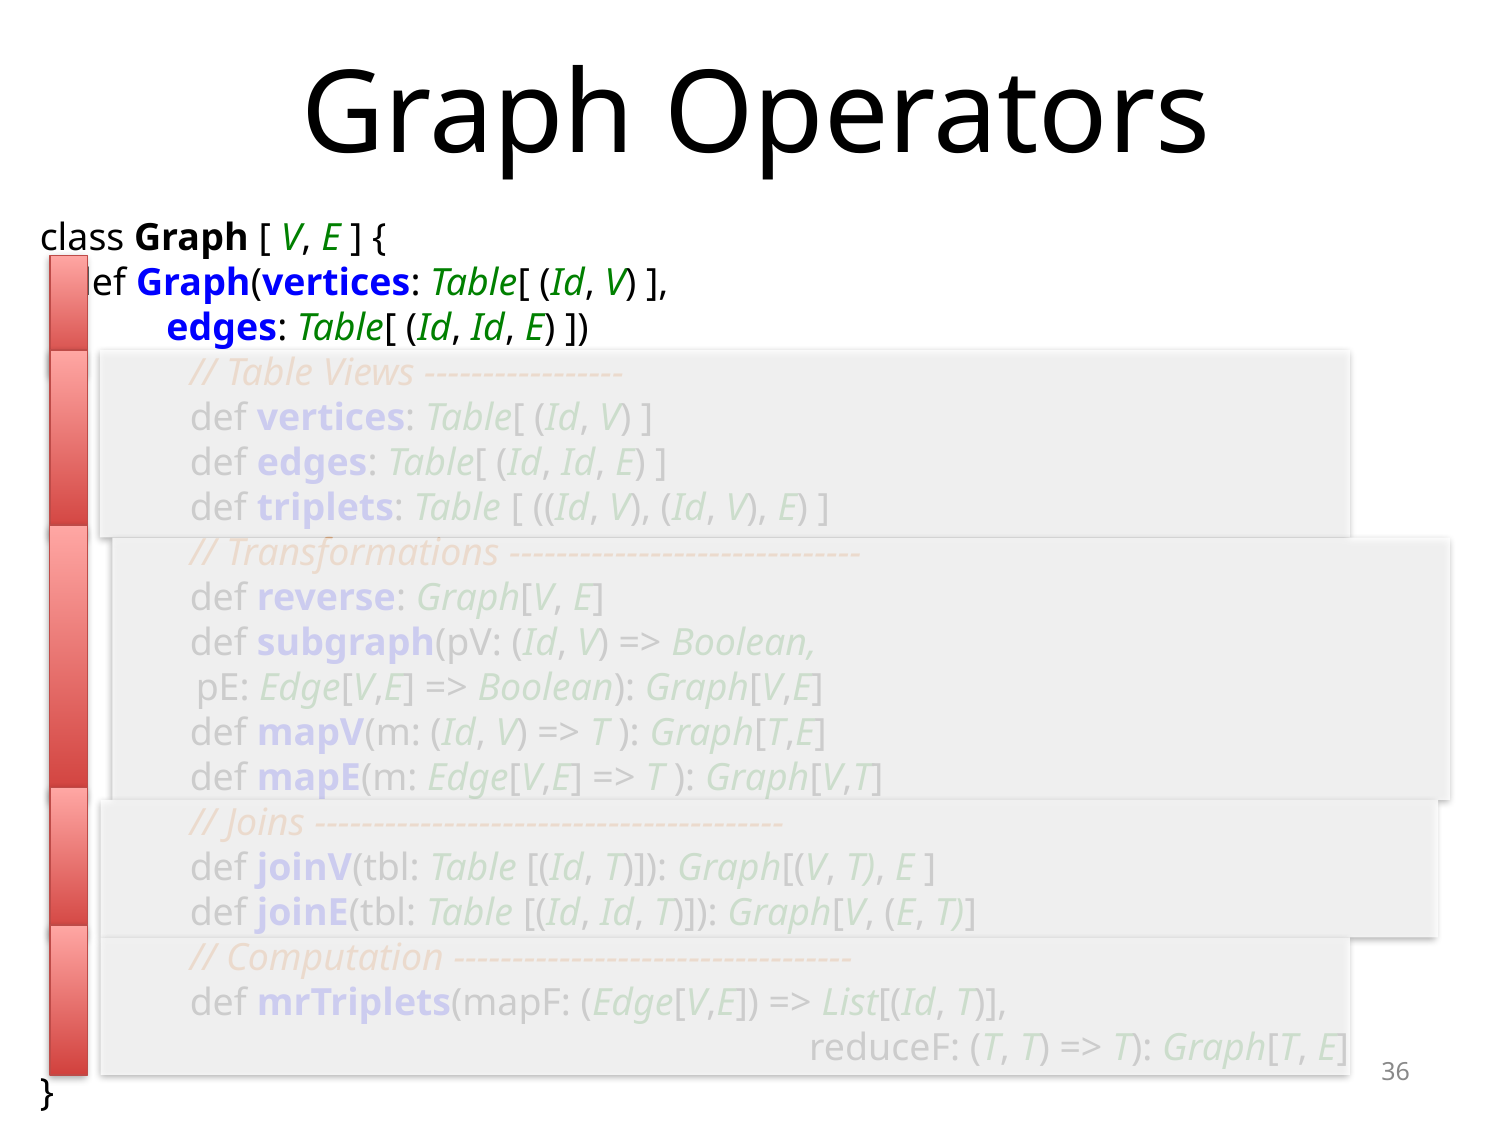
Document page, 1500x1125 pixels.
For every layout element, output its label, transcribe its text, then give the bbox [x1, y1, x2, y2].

text_box class Graph [ V, E ] { def Graph(vertices: Table[ (Id, V) ], edges: Table[ (Id, Id, E) ]) // Table Views ----------------- def vertices: Table[ (Id, V) ] def edges: Table[ (Id, Id, E) ] def triplets: Table [ ((Id, V), (Id, V), E) ] // Transformations ------------------------------ def reverse: Graph[V, E] def subgraph(pV: (Id, V) => Boolean, pE: Edge[V,E] => Boolean): Graph[V,E] def mapV(m: (Id, V) => T ): Graph[T,E] def mapE(m: Edge[V,E] => T ): Graph[V,T] // Joins ---------------------------------------- def joinV(tbl: Table [(Id, T)]): Graph[(V, T), E ] def joinE(tbl: Table [(Id, Id, T)]): Graph[V, (E, T)] // Computation ---------------------------------- def mrTriplets(mapF: (Edge[V,E]) => List[(Id, T)], reduceF: (T, T) => T): Graph[T, E] } [24, 205, 1500, 1125]
text_box [49, 924, 88, 1076]
text_box [98, 348, 1352, 540]
slide_number 36 [1074, 1042, 1425, 1103]
text_box [49, 524, 88, 787]
text_box [49, 349, 88, 524]
text_box [99, 935, 1352, 1077]
text_box [49, 787, 88, 924]
text_box [99, 798, 1440, 939]
text_box [110, 535, 1452, 802]
text_box [49, 255, 88, 349]
title Graph Operators [49, 24, 1463, 188]
